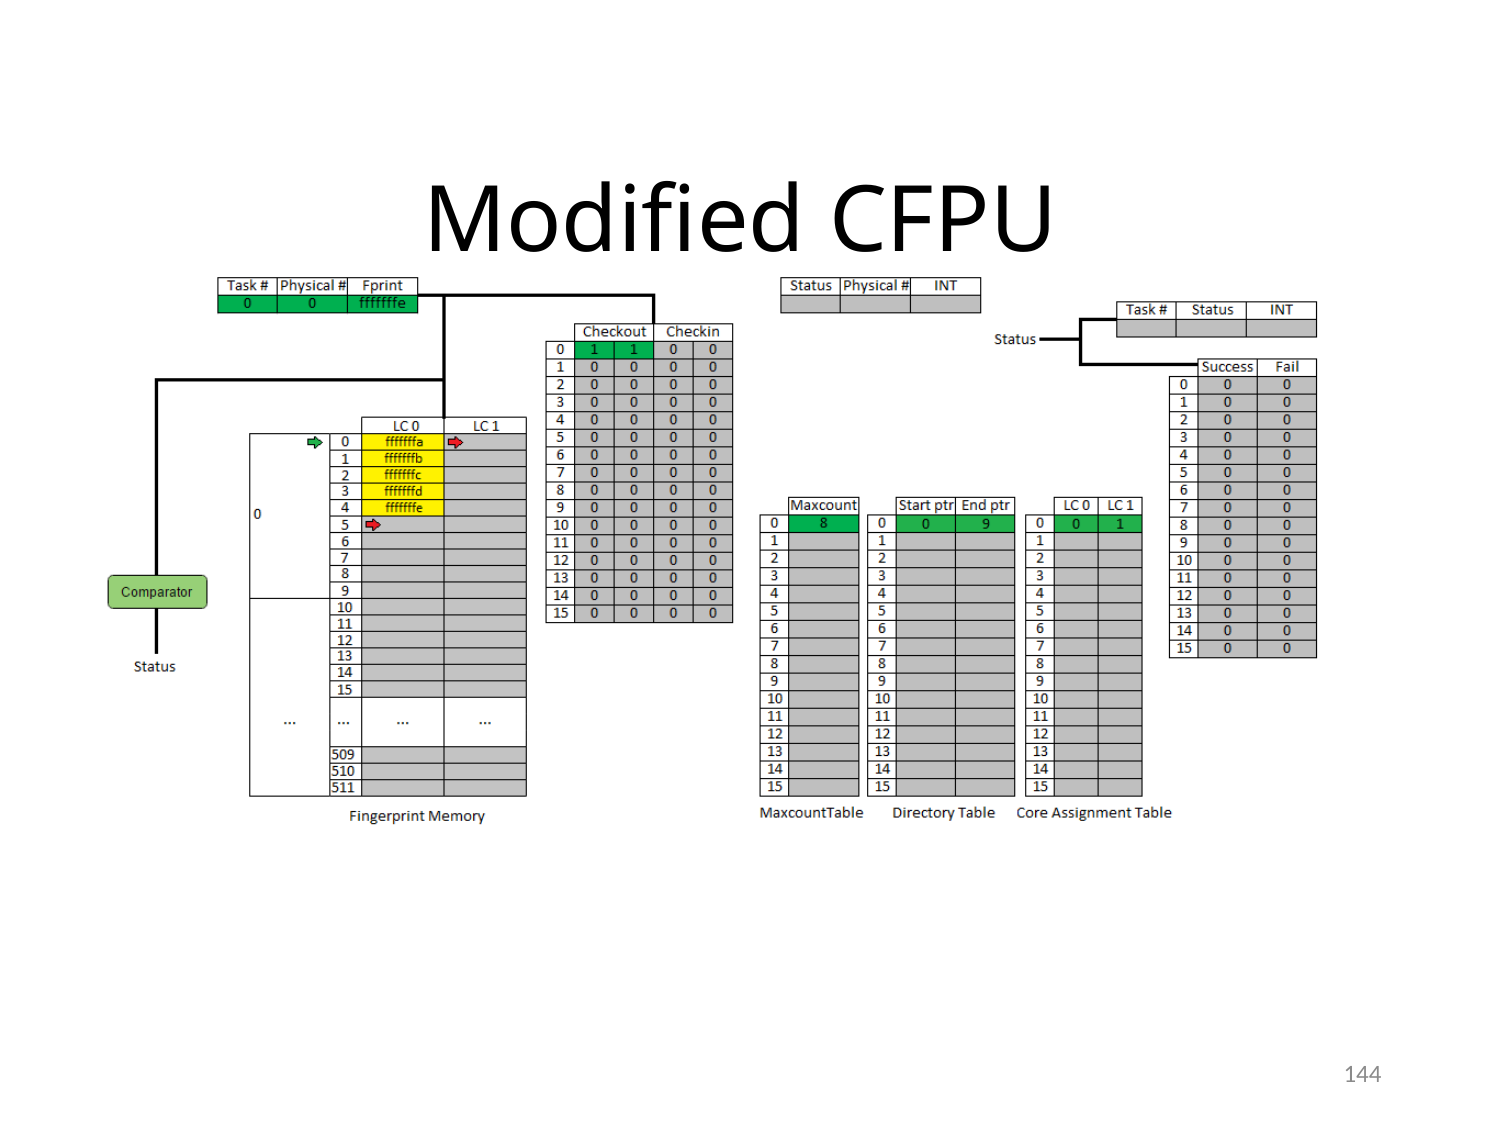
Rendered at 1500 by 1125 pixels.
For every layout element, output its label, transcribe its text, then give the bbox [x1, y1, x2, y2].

slide_number 144 [1059, 1042, 1397, 1103]
title Modified CFPU [93, 140, 1388, 304]
picture [89, 253, 1327, 833]
